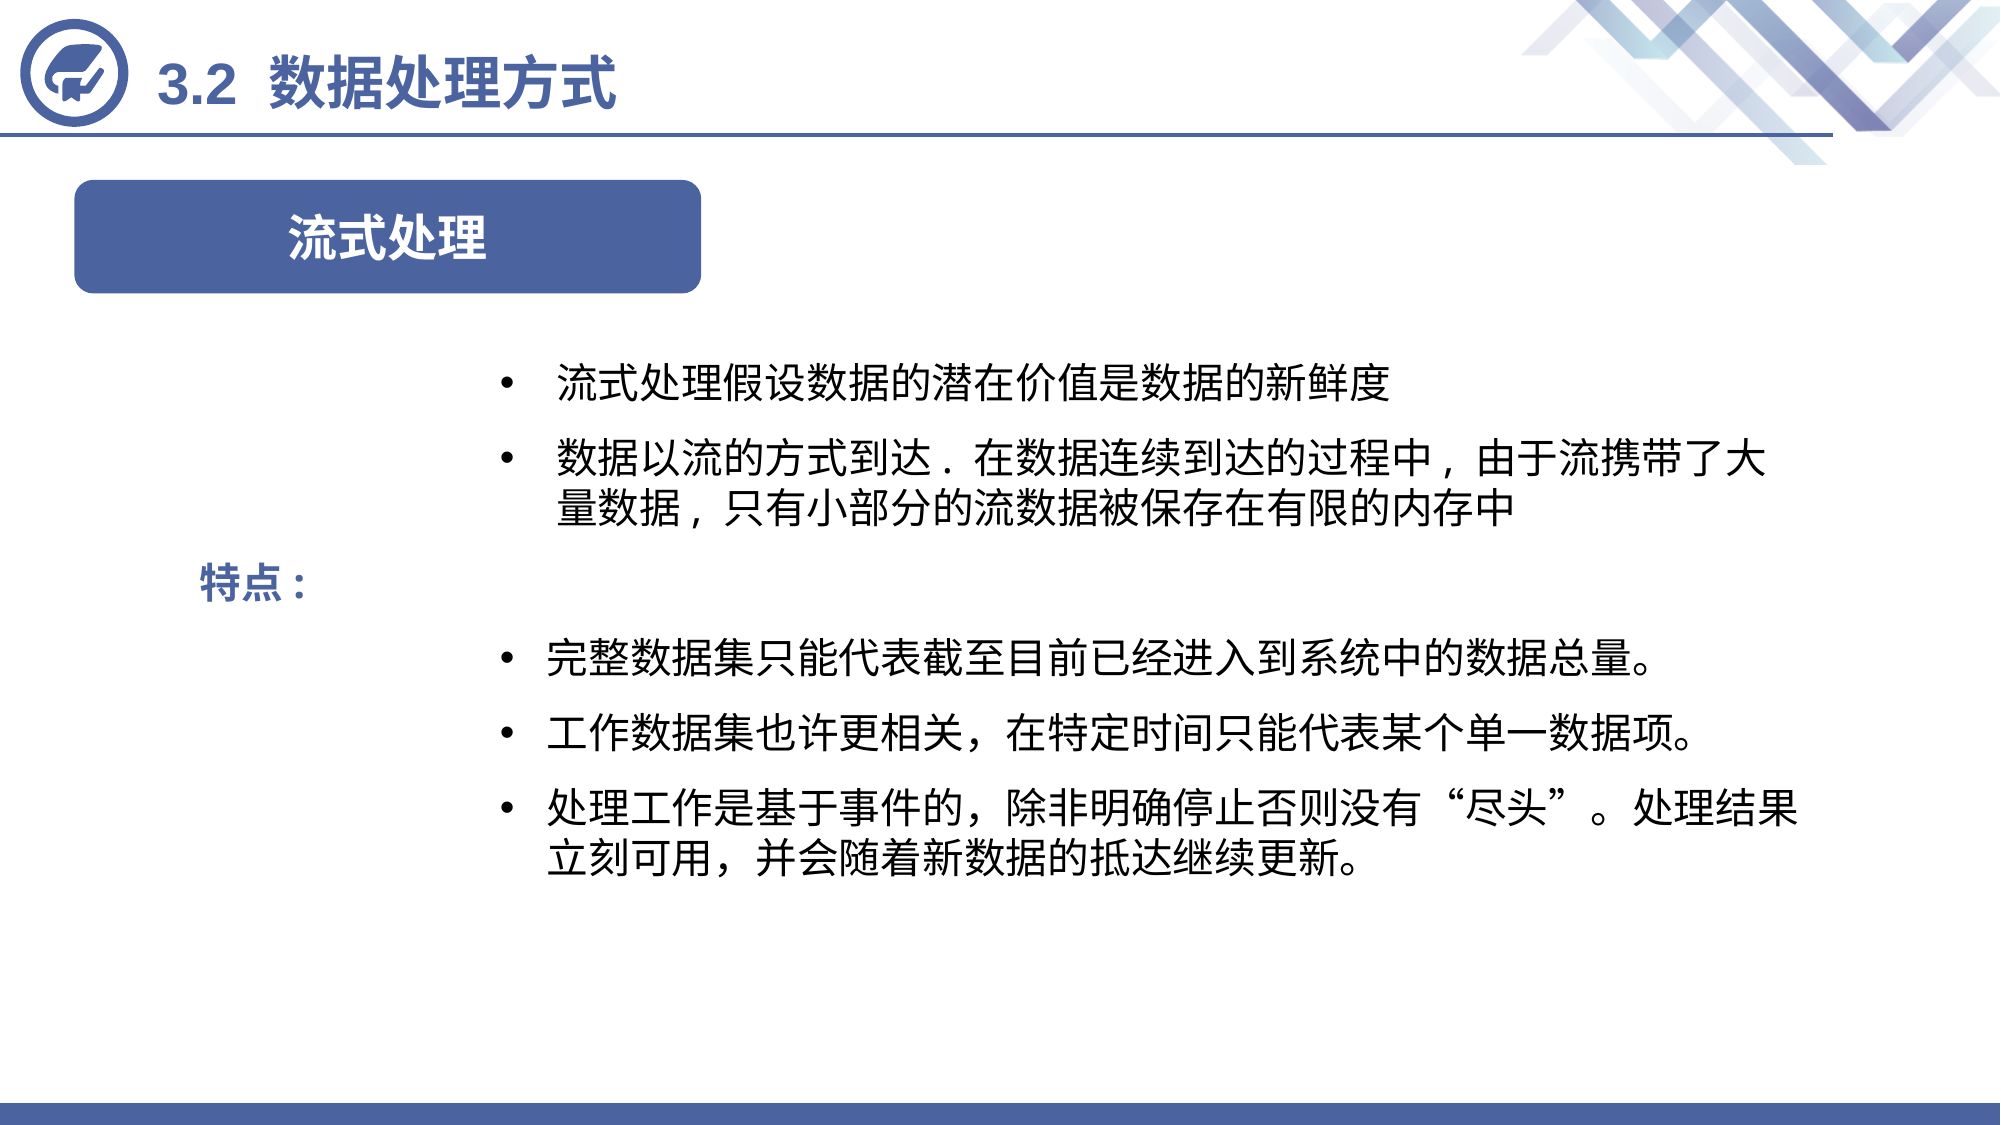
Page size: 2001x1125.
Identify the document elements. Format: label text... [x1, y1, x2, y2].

text_box 流式处理假设数据的潜在价值是数据的新鲜度 数据以流的方式到达. 在数据连续到达的过程中, 由于流携带了大量数据, 只有小部分的流数据被保存在有限的内存中 特点: 完整数据集只能代表截至目前已经进入到系统中的数据总量。 工作数据集也许更相关，在特定时间只能代表某个单一数据项。 处理工作是基于事件的，除非明确停止否则没有“尽头”。处理结果立刻可用，并会随着新数据的抵达继续更新。 [185, 274, 1815, 1015]
picture [1412, 0, 2000, 166]
text_box 3.2 数据处理方式 [142, 4, 888, 124]
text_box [74, 179, 702, 294]
text_box [0, 1102, 2000, 1125]
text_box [21, 20, 127, 126]
